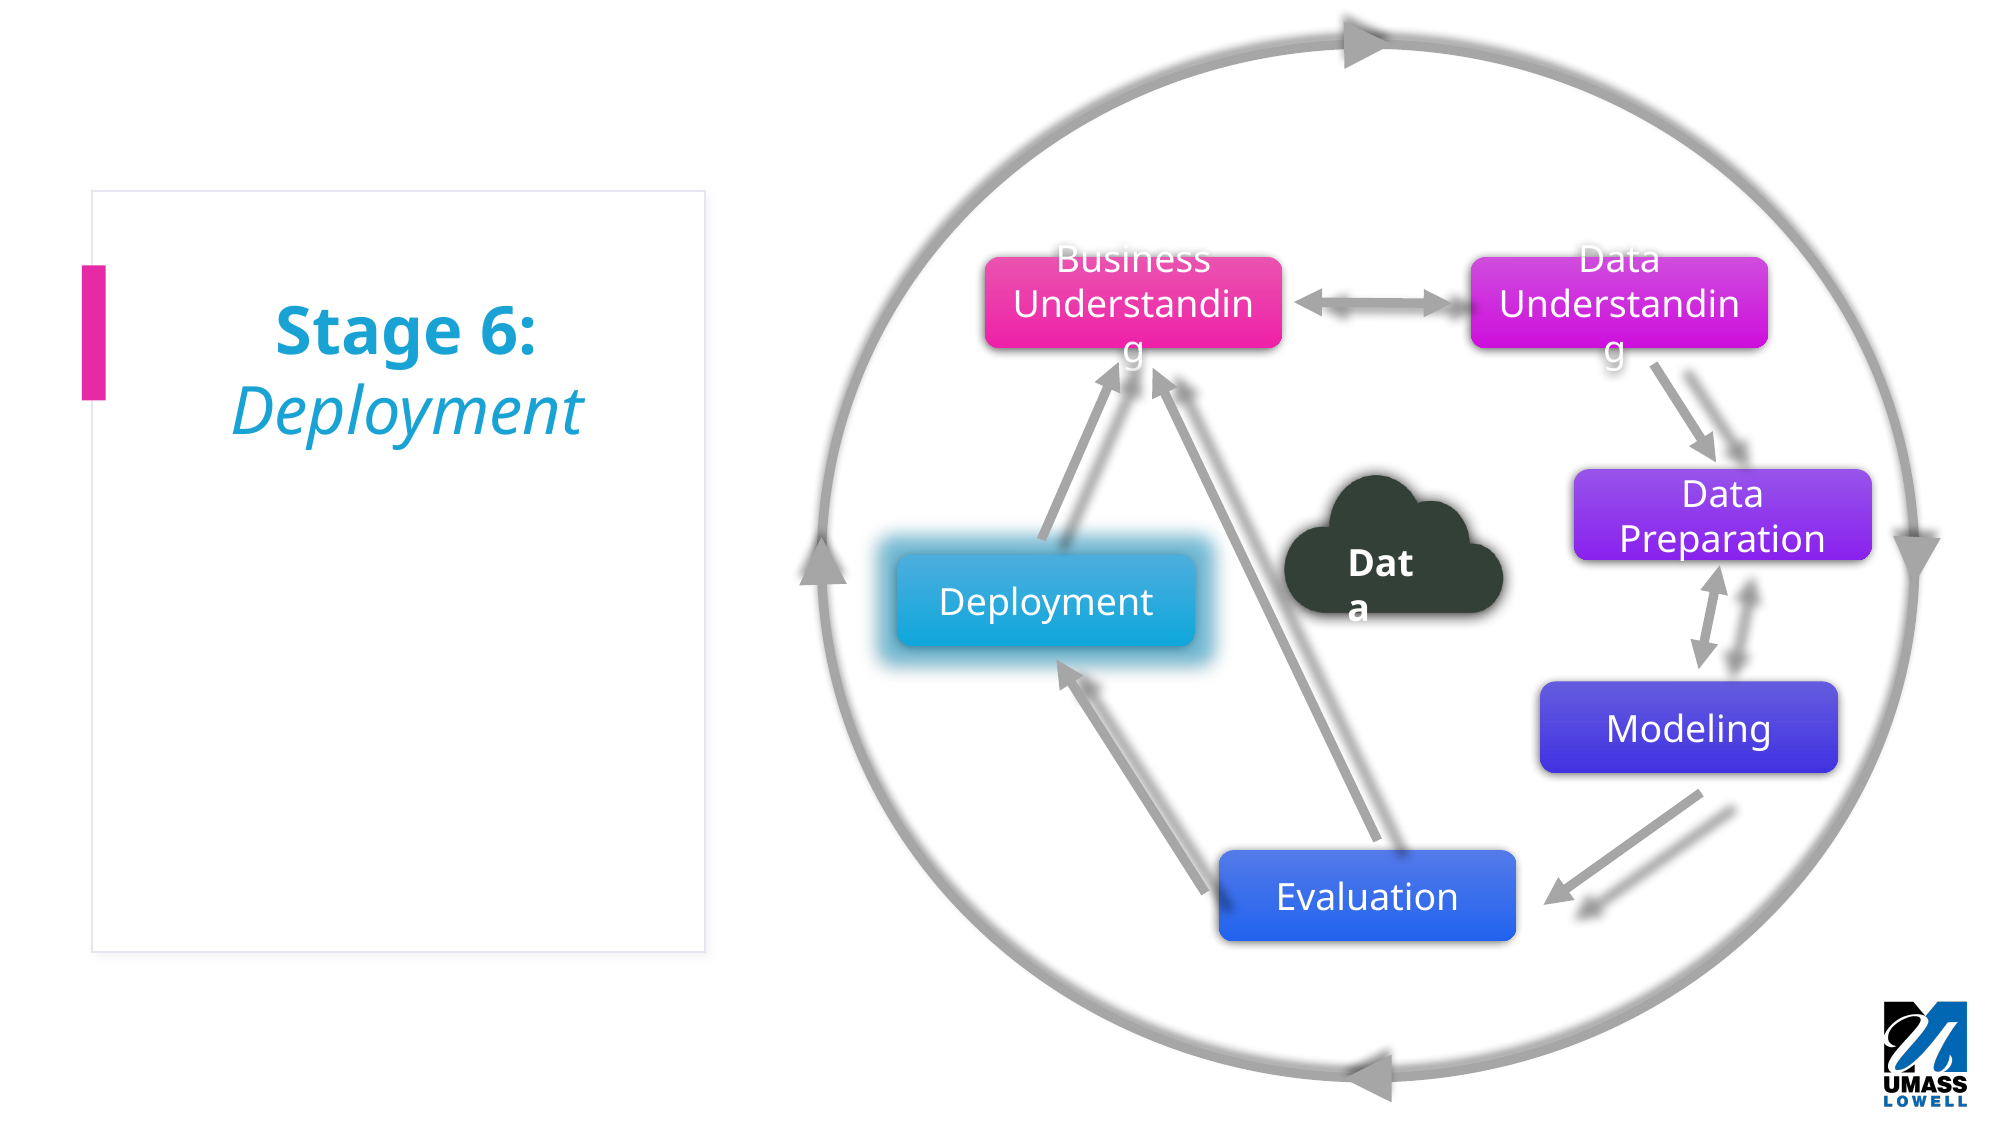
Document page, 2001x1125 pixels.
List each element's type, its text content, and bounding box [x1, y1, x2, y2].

text_box Business Understanding [984, 256, 1283, 349]
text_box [1698, 565, 1720, 670]
text_box [1891, 534, 1943, 587]
text_box Data Preparation [1573, 469, 1872, 561]
picture [1882, 999, 1969, 1112]
text_box Evaluation [1218, 850, 1517, 942]
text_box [1653, 363, 1717, 463]
text_box [821, 43, 1916, 1079]
title Stage 6: Deployment [142, 280, 672, 912]
picture [1378, 406, 1518, 682]
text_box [1056, 659, 1206, 893]
text_box [797, 534, 849, 587]
text_box Data Understanding [1470, 256, 1769, 349]
text_box Modeling [1540, 681, 1838, 773]
text_box Deployment [897, 554, 1152, 646]
text_box [1341, 1053, 1393, 1104]
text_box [1152, 367, 1378, 841]
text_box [1041, 361, 1119, 540]
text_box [1543, 792, 1701, 905]
text_box [1342, 19, 1395, 71]
